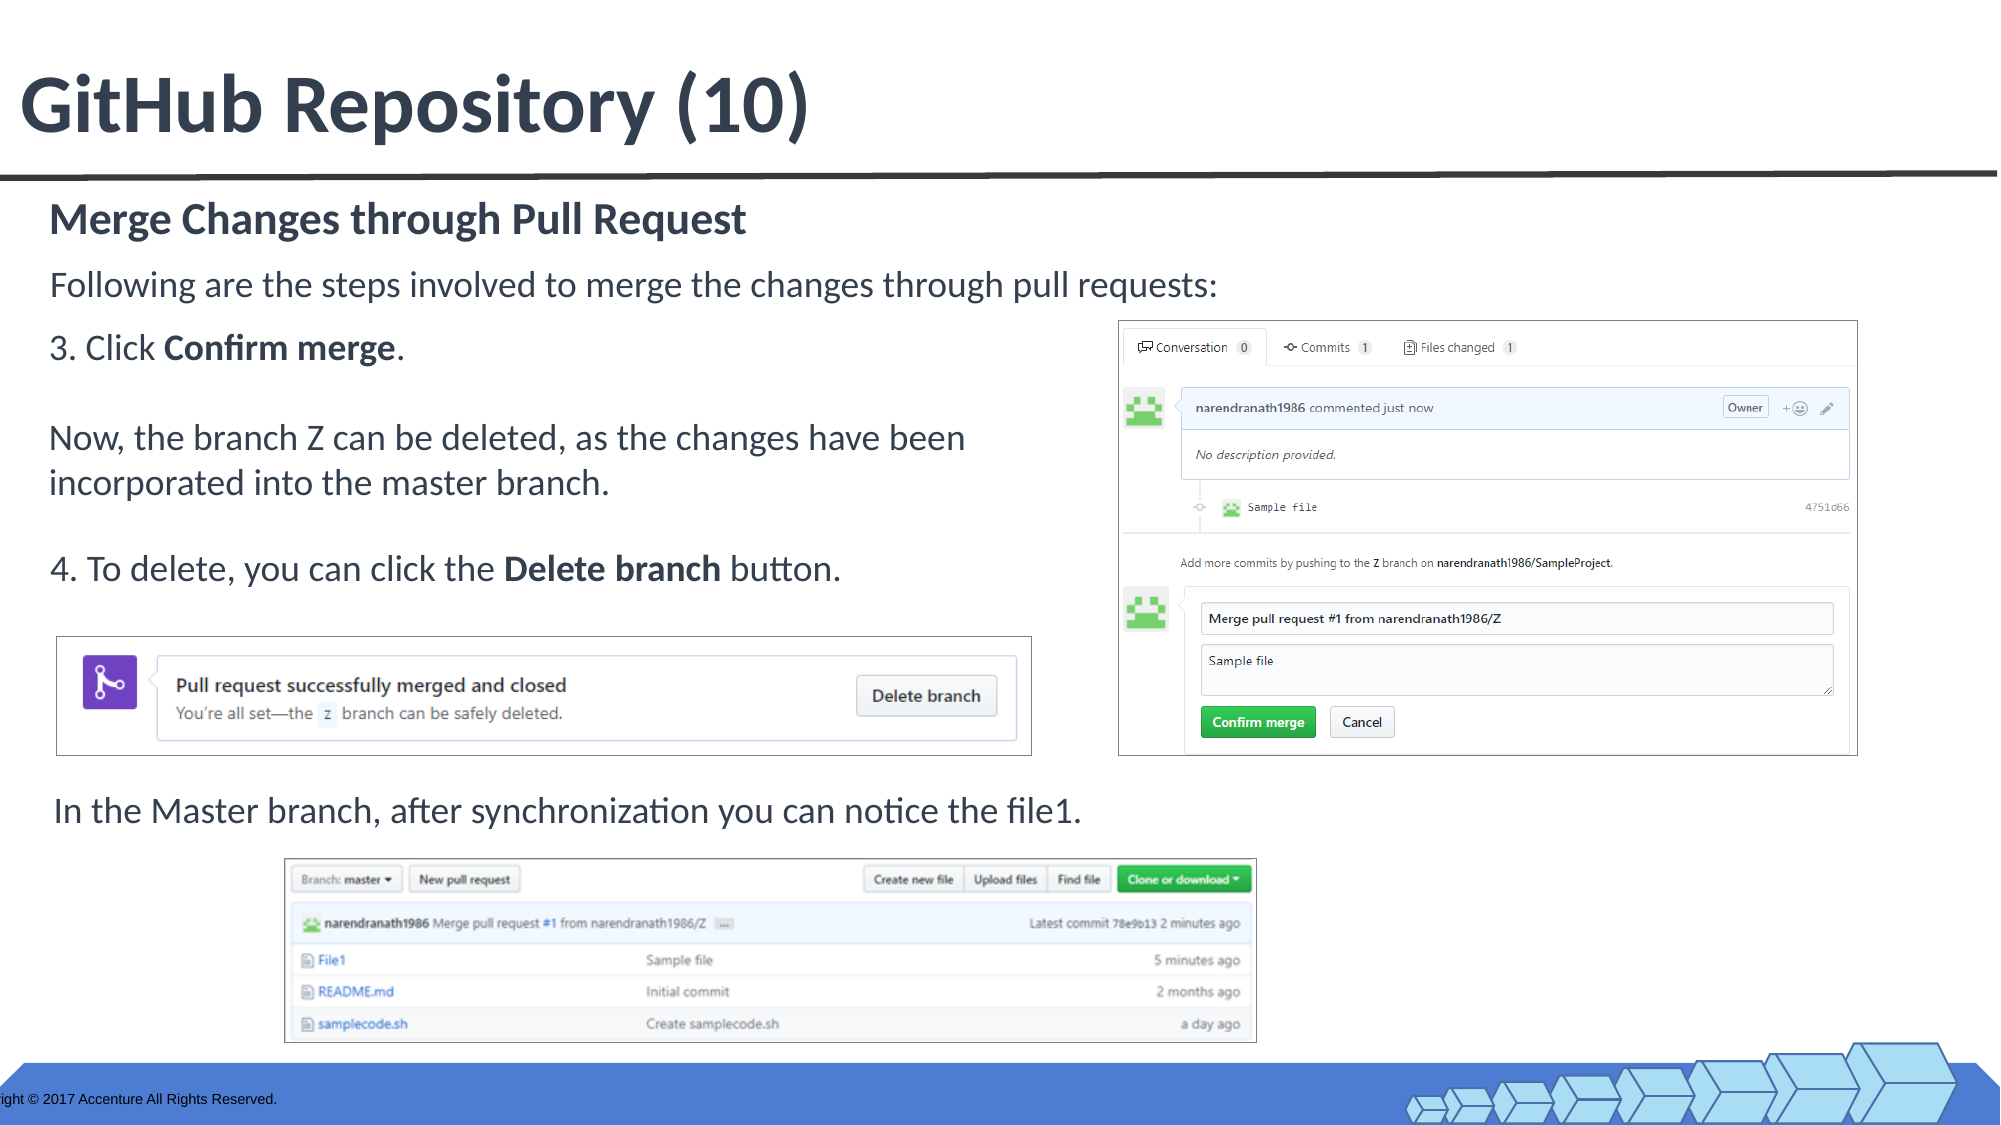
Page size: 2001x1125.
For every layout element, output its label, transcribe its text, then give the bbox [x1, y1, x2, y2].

text_box In the Master branch, after synchronization you can notice the file1. [38, 778, 1250, 839]
list Following are the steps involved to merge the changes through pull requests: [35, 257, 1813, 333]
picture [56, 636, 1032, 756]
picture [1117, 320, 1858, 756]
text_box 4. To delete, you can click the Delete branch button. [35, 536, 1048, 597]
title GitHub Repository (10) [5, 53, 2000, 147]
list Merge Changes through Pull Request [34, 188, 1896, 254]
picture [284, 858, 1257, 1044]
text_box 3. Click Confirm merge. Now, the branch Z can be deleted, as the changes have been incorporated into the master branch. [34, 315, 1034, 511]
